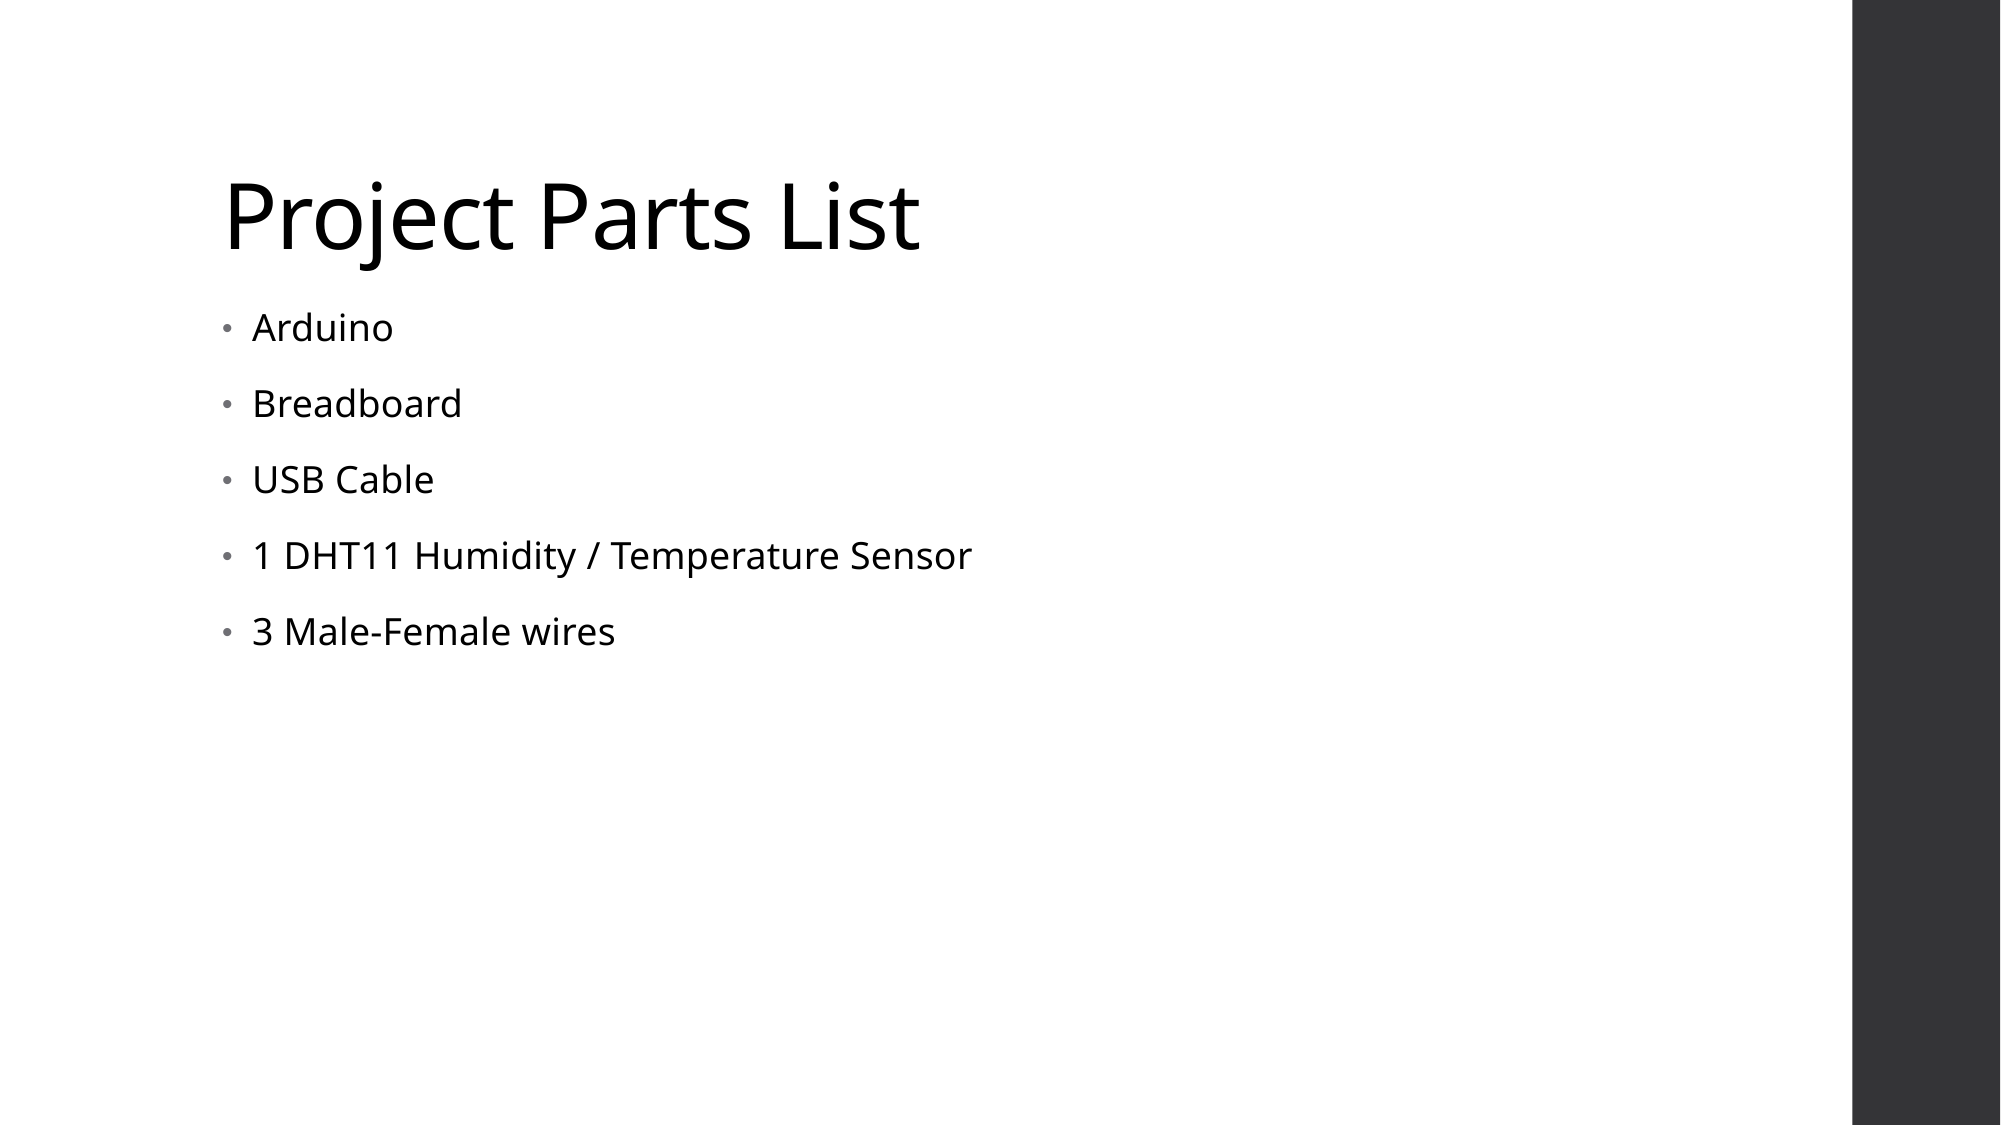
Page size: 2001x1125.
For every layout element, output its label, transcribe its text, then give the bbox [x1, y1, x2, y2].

title Project Parts List [206, 60, 1797, 278]
list Arduino Breadboard USB Cable 1 DHT11 Humidity / Temperature Sensor 3 Male-Female wires [206, 299, 1617, 1014]
